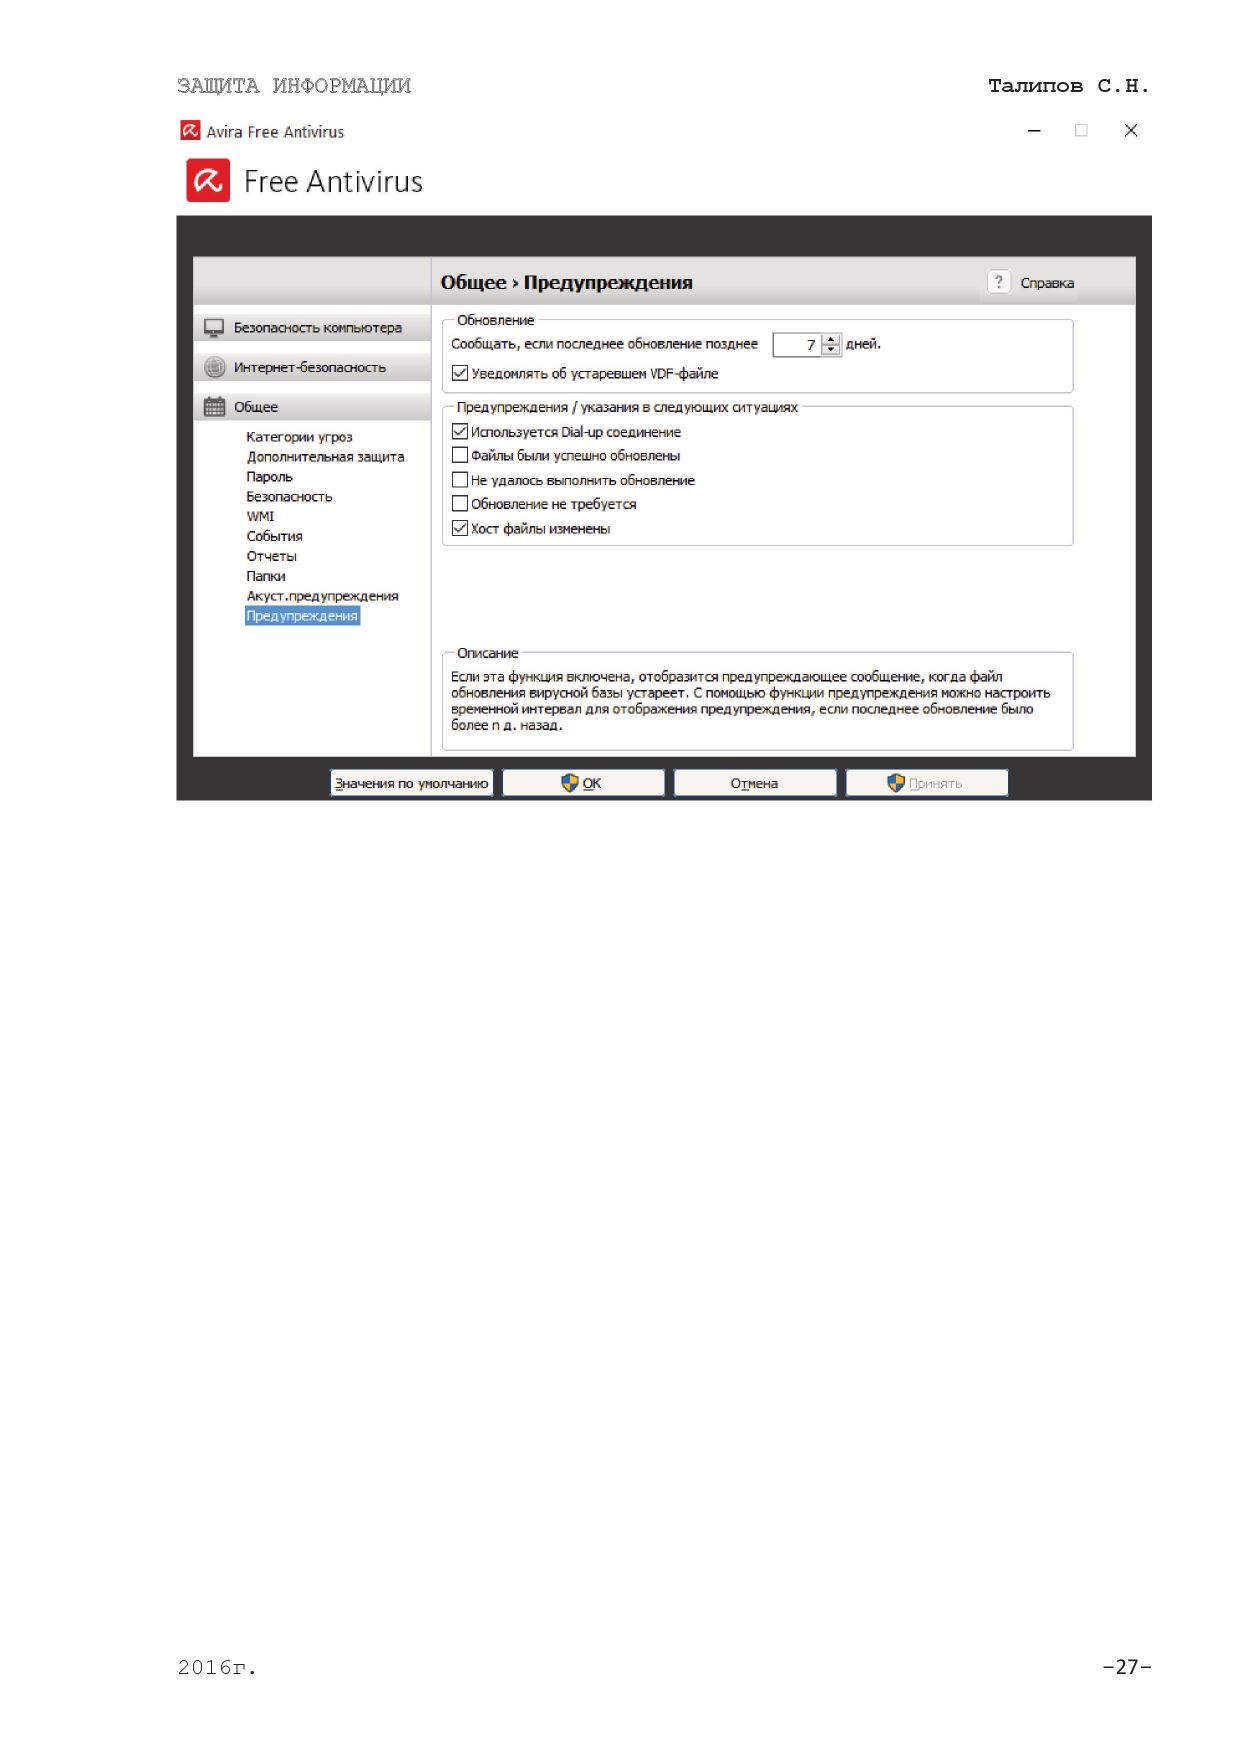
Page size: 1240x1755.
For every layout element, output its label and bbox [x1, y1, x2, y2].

text_box [0, 0, 1240, 1754]
